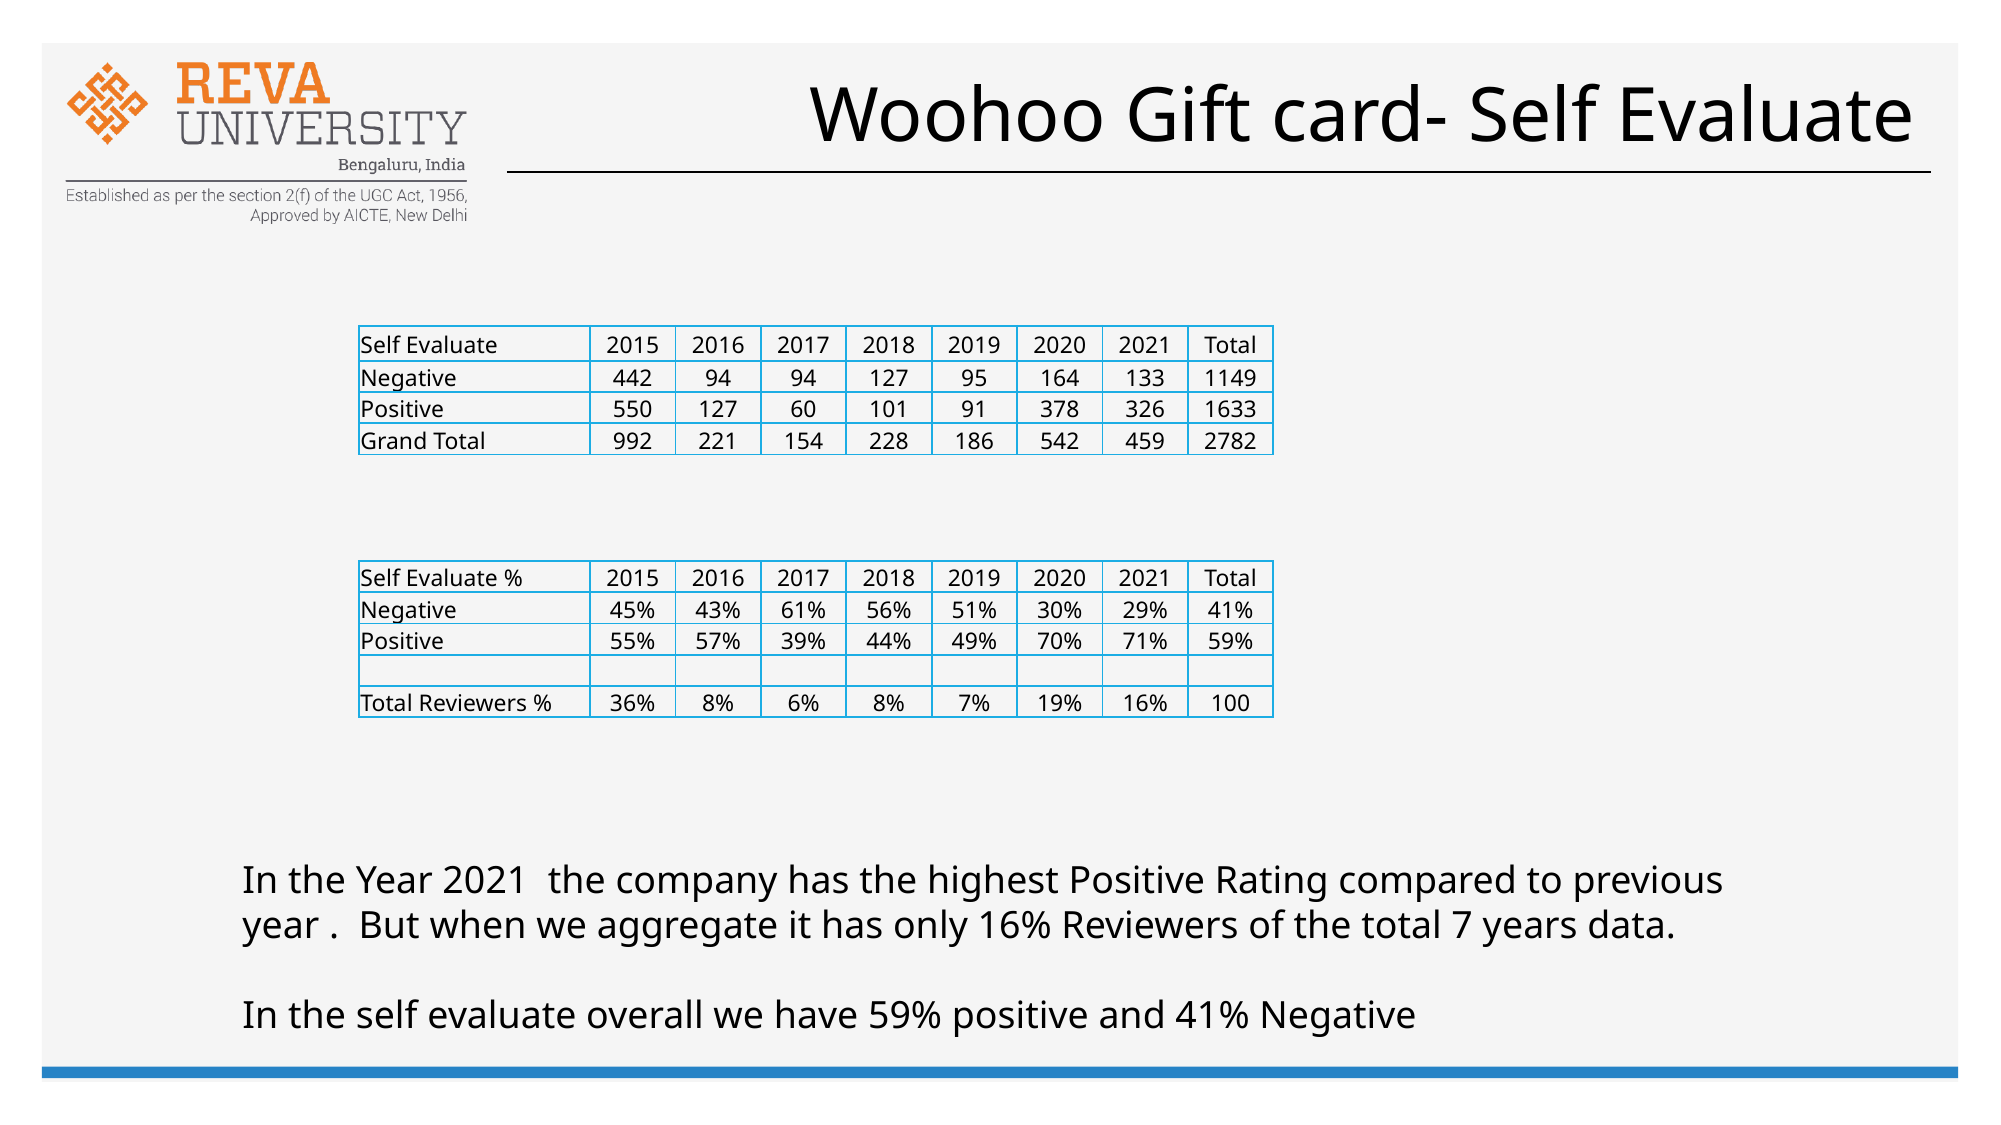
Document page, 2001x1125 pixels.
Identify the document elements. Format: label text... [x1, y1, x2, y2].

table_cell 127 [847, 362, 931, 391]
table_cell 39% [762, 624, 845, 654]
table_header 2017 [762, 562, 845, 591]
table_cell Negative [360, 593, 589, 623]
table_cell 94 [676, 362, 760, 391]
table_cell Negative [360, 362, 589, 391]
picture [65, 62, 467, 224]
table_header 2017 [762, 327, 845, 360]
table_header Total [1189, 562, 1272, 591]
table_cell 459 [1103, 424, 1187, 454]
table_cell 44% [847, 624, 931, 654]
table_header 2021 [1103, 327, 1187, 360]
table_cell 56% [847, 593, 931, 623]
table_cell 45% [591, 593, 675, 623]
table_cell [933, 656, 1016, 685]
table_cell 221 [676, 424, 760, 454]
table_cell 55% [591, 624, 675, 654]
table_header 2021 [1103, 562, 1187, 591]
table_header Total [1189, 327, 1272, 360]
table_cell 6% [762, 687, 845, 716]
table_cell 1149 [1189, 362, 1272, 391]
table_cell 127 [676, 393, 760, 422]
table_cell [1018, 656, 1102, 685]
table_cell 442 [591, 362, 675, 391]
table_cell [676, 656, 760, 685]
table_header 2019 [933, 327, 1016, 360]
table_cell 51% [933, 593, 1016, 623]
table_cell Positive [360, 393, 589, 422]
table_header 2020 [1018, 327, 1102, 360]
table_cell 992 [591, 424, 675, 454]
table_cell 49% [933, 624, 1016, 654]
table_cell 70% [1018, 624, 1102, 654]
table_cell Positive [360, 624, 589, 654]
table_header Self Evaluate [360, 327, 589, 360]
table_cell 95 [933, 362, 1016, 391]
table_header Self Evaluate % [360, 562, 589, 591]
table_header 2018 [847, 327, 931, 360]
table_cell 164 [1018, 362, 1102, 391]
title Woohoo Gift card- Self Evaluate [555, 62, 1931, 173]
table_cell 100 [1189, 687, 1272, 716]
table_cell 154 [762, 424, 845, 454]
table_cell 16% [1103, 687, 1187, 716]
table_cell 326 [1103, 393, 1187, 422]
table_cell 41% [1189, 593, 1272, 623]
table_cell [762, 656, 845, 685]
table_cell 2782 [1189, 424, 1272, 454]
table_cell [847, 656, 931, 685]
table_cell 61% [762, 593, 845, 623]
table_cell 19% [1018, 687, 1102, 716]
table_cell 133 [1103, 362, 1187, 391]
table_cell 378 [1018, 393, 1102, 422]
table_cell 60 [762, 393, 845, 422]
table_cell 1633 [1189, 393, 1272, 422]
table_cell 43% [676, 593, 760, 623]
table_cell 91 [933, 393, 1016, 422]
table_header 2015 [591, 327, 675, 360]
table_cell 59% [1189, 624, 1272, 654]
table_cell 550 [591, 393, 675, 422]
table_cell 30% [1018, 593, 1102, 623]
table_cell 101 [847, 393, 931, 422]
table_cell 8% [676, 687, 760, 716]
table_cell 8% [847, 687, 931, 716]
table_header 2016 [676, 327, 760, 360]
table_cell 36% [591, 687, 675, 716]
table_cell 542 [1018, 424, 1102, 454]
table_cell [1103, 656, 1187, 685]
table_cell [360, 656, 589, 685]
table_cell 186 [933, 424, 1016, 454]
table_cell [591, 656, 675, 685]
table_cell [1189, 656, 1272, 685]
table_cell 94 [762, 362, 845, 391]
table_cell Grand Total [360, 424, 589, 454]
table_cell 29% [1103, 593, 1187, 623]
table_cell 228 [847, 424, 931, 454]
table_cell 71% [1103, 624, 1187, 654]
table_cell 7% [933, 687, 1016, 716]
table_header 2016 [676, 562, 760, 591]
table_cell 57% [676, 624, 760, 654]
table_header 2015 [591, 562, 675, 591]
table_header 2019 [933, 562, 1016, 591]
text_box In the Year 2021 the company has the highest Positive Rating compared to previous year . But when we aggregate it has only 16% Reviewers of the total 7 years data. In the self evaluate overall we have 59% positive and 41% Negative [227, 848, 1840, 1044]
table_cell Total Reviewers % [360, 687, 589, 716]
table_header 2020 [1018, 562, 1102, 591]
table_header 2018 [847, 562, 931, 591]
